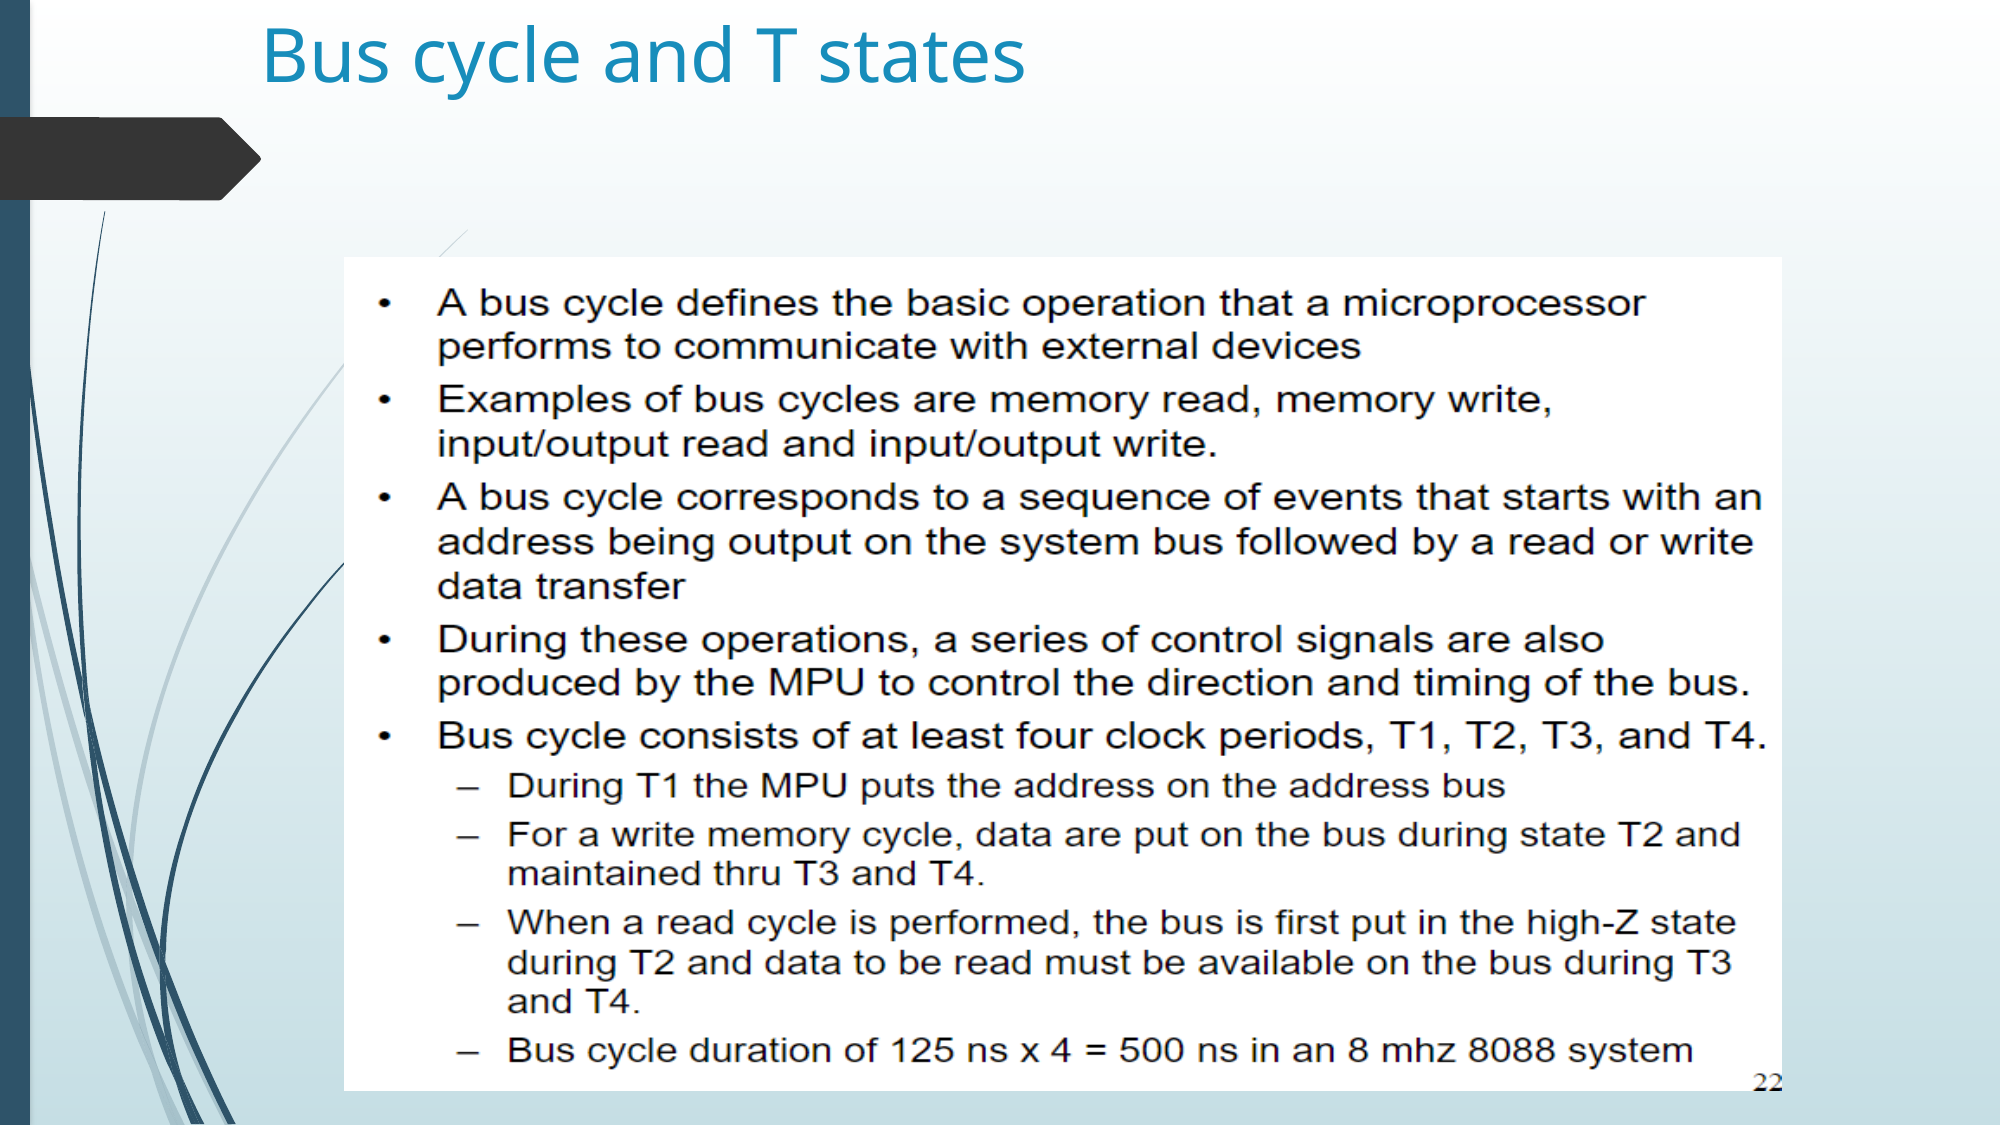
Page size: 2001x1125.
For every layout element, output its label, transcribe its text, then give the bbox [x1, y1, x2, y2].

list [344, 257, 1782, 1091]
title Bus cycle and T states [245, 0, 1708, 211]
